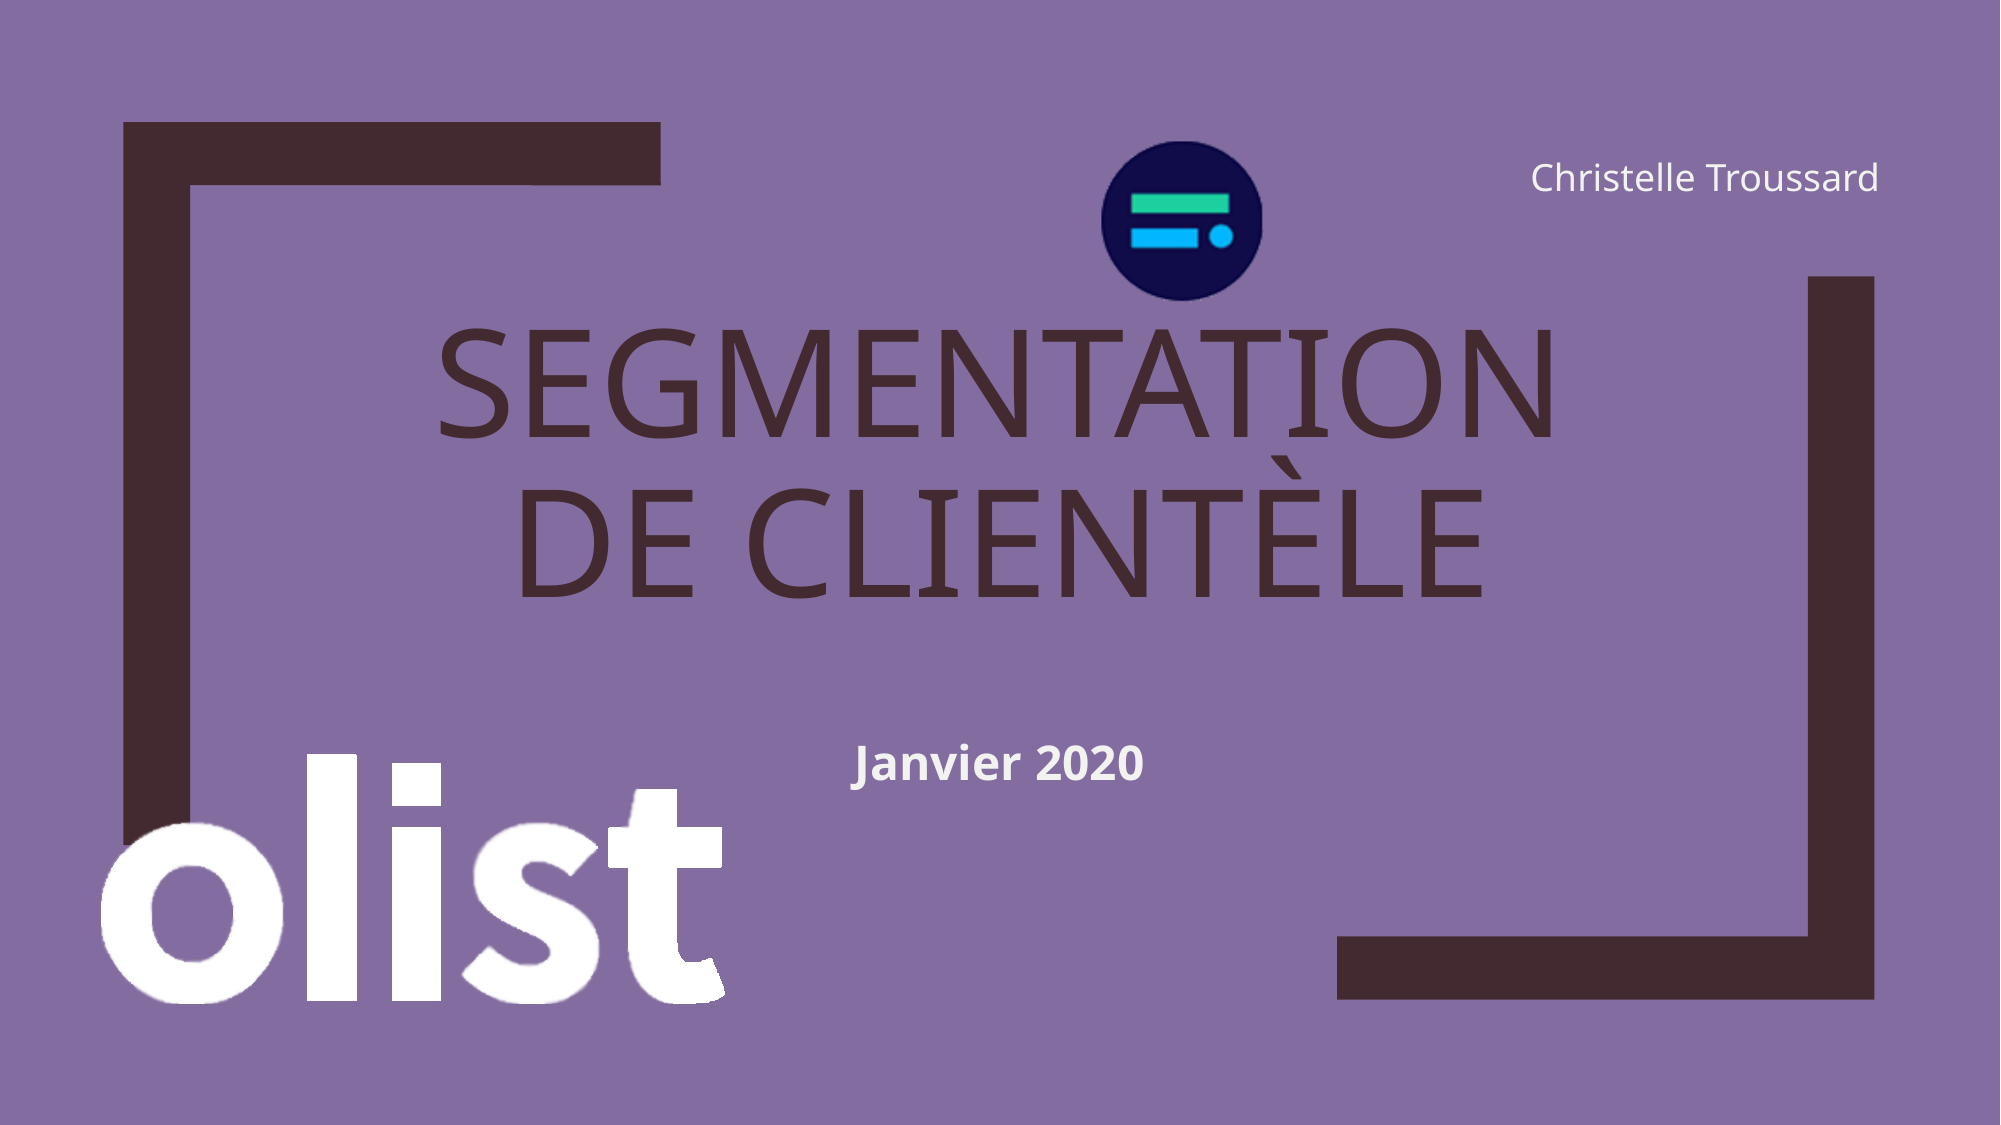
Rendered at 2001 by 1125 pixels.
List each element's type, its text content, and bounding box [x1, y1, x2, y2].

text_box Christelle Troussard [1471, 140, 1939, 249]
picture [101, 754, 725, 1004]
subtitle Janvier 2020 [439, 717, 1561, 826]
picture [1100, 140, 1266, 303]
title Segmentation de ClientÈle [314, 293, 1686, 638]
